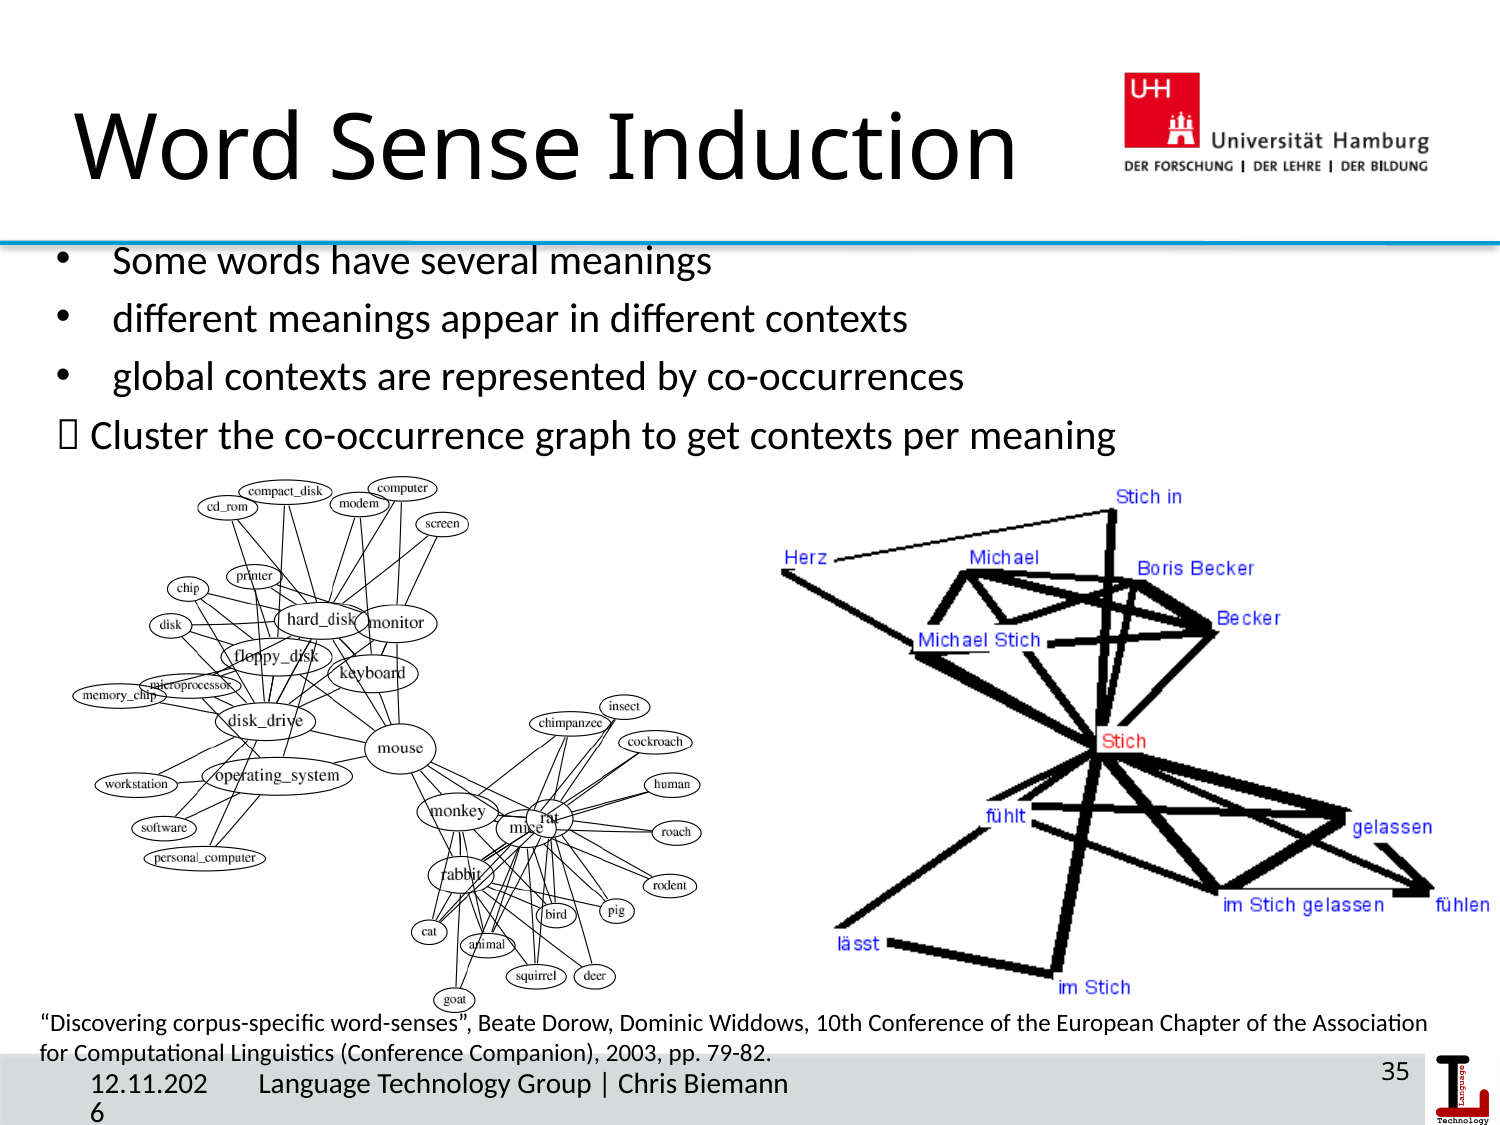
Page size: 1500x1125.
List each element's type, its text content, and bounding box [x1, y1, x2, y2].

list Some words have several meanings different meanings appear in different contexts global contexts are represented by co-occurrences  Cluster the co-occurrence graph to get contexts per meaning [41, 224, 1459, 999]
picture [1425, 1052, 1500, 1125]
slide_number 35 [1074, 1042, 1425, 1103]
text_box 18/06/19 [74, 1056, 224, 1117]
picture [62, 462, 738, 1033]
picture [769, 474, 1500, 1013]
text_box “Discovering corpus-specific word-senses”, Beate Dorow, Dominic Widdows, 10th Conference of the European Chapter of the Association for Computational Linguistics (Conference Companion), 2003, pp. 79-82. [24, 999, 1463, 1074]
text_box Language Technology Group | Chris Biemann [237, 1056, 980, 1117]
title Word Sense Induction [58, 80, 1187, 218]
